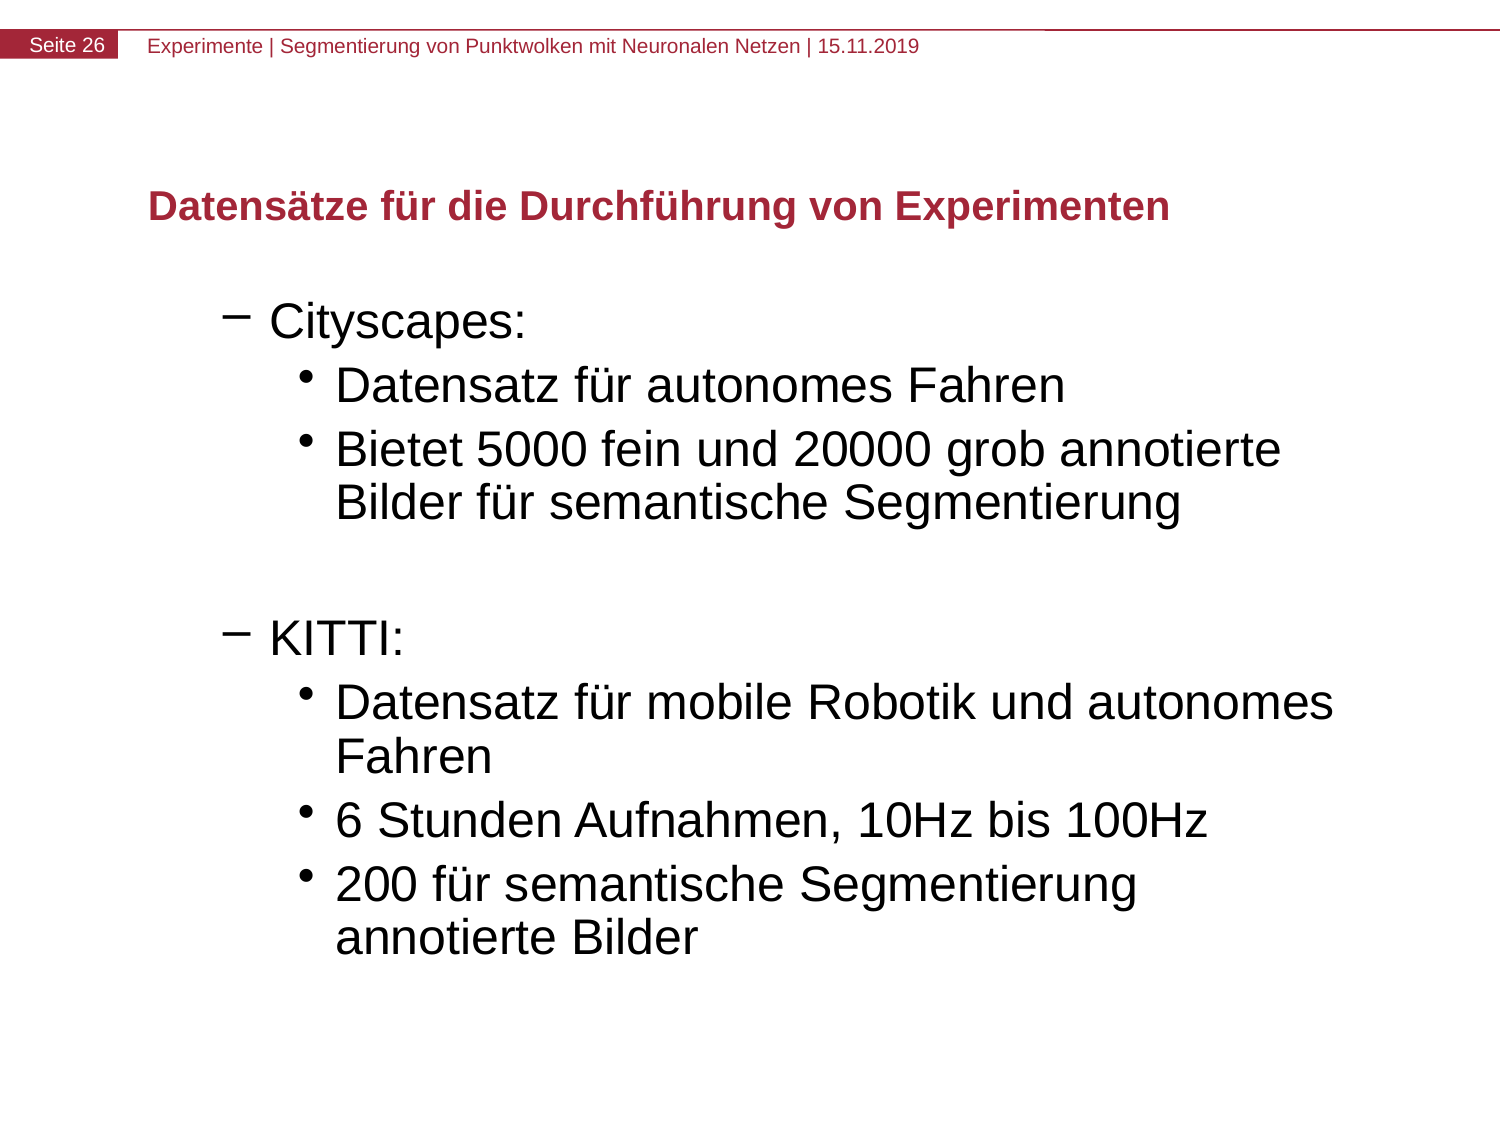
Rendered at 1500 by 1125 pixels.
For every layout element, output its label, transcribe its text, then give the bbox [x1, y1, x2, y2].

title Datensätze für die Durchführung von Experimenten [132, 149, 1413, 258]
list Cityscapes: Datensatz für autonomes Fahren Bietet 5000 fein und 20000 grob annotierte Bilder für semantische Segmentierung KITTI: Datensatz für mobile Robotik und autonomes Fahren 6 Stunden Aufnahmen, 10Hz bis 100Hz 200 für semantische Segmentierung annotierte Bilder [132, 287, 1371, 888]
